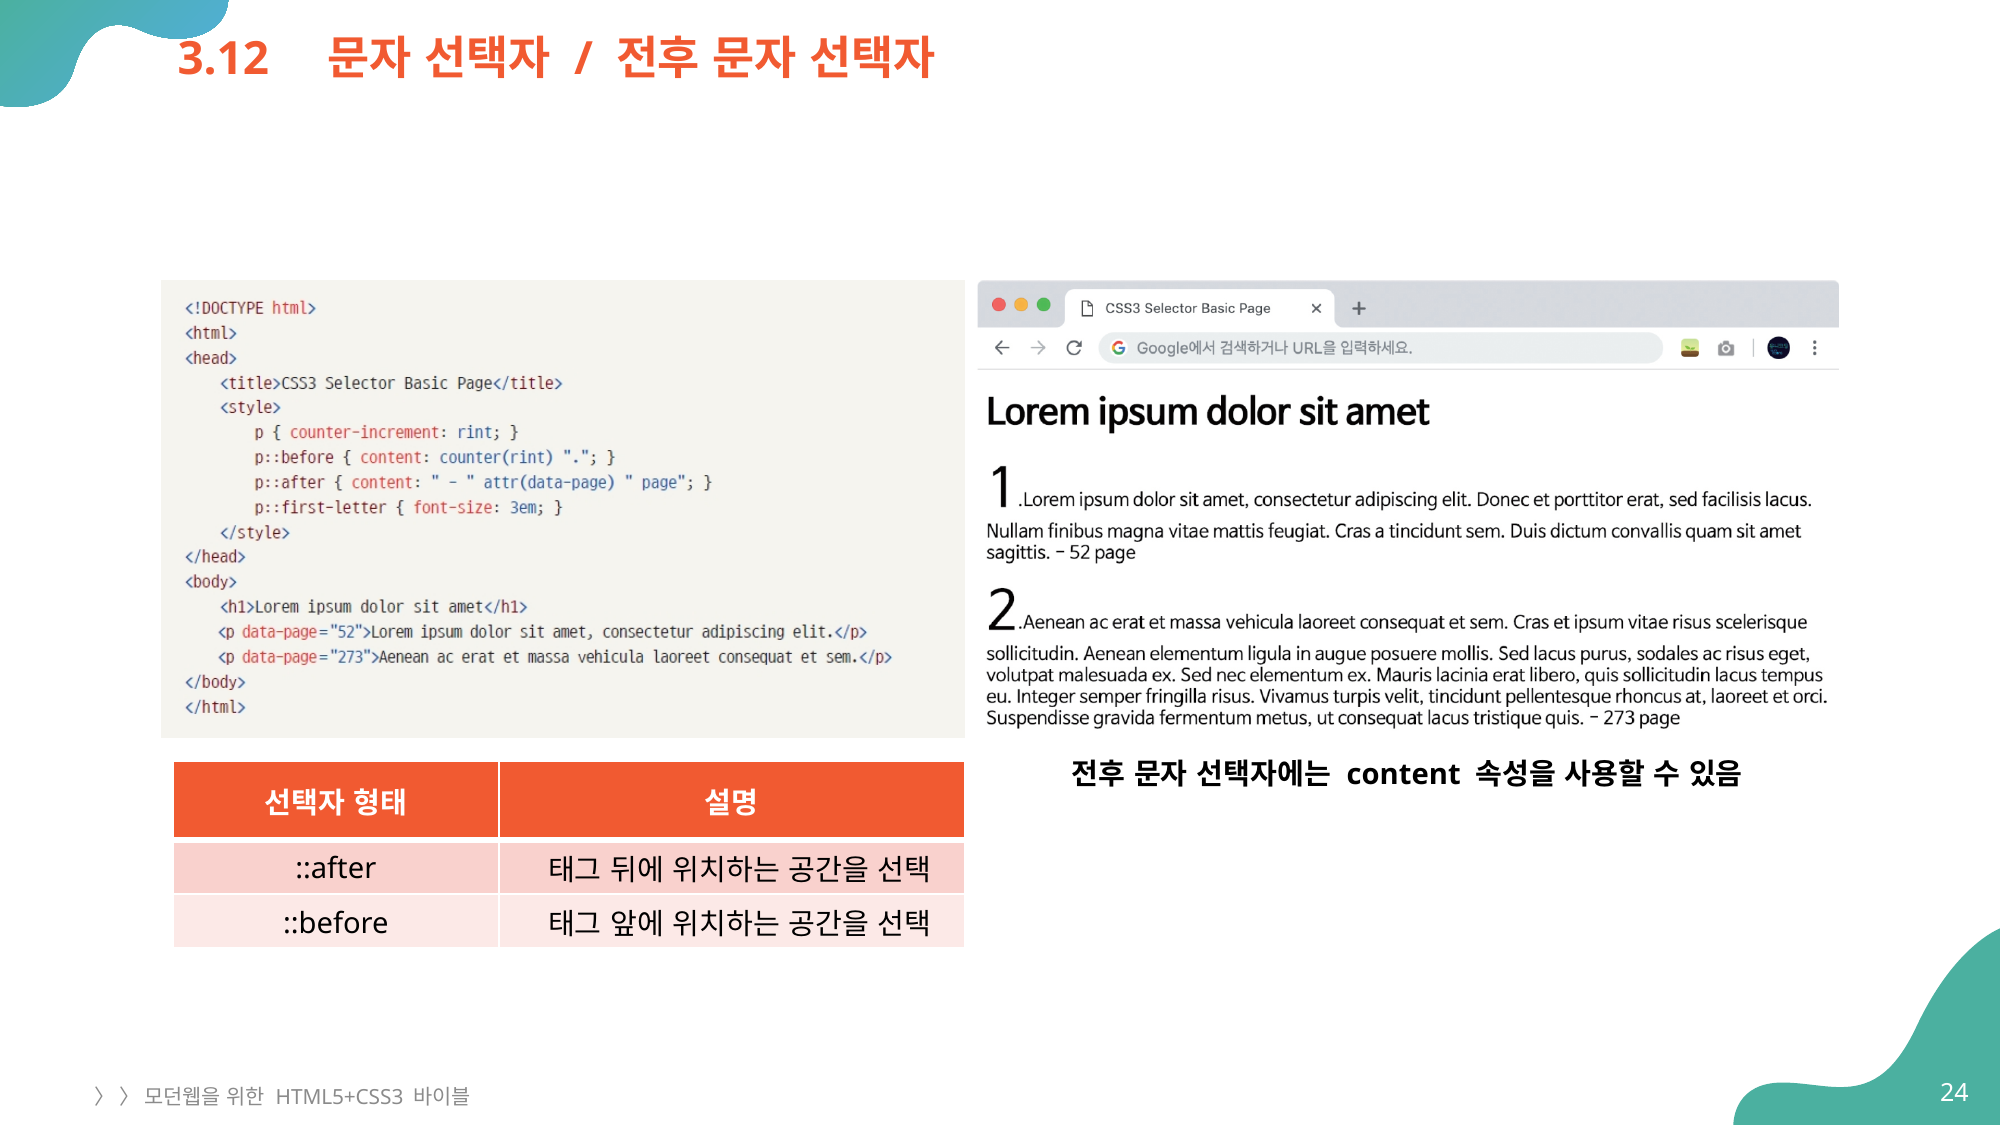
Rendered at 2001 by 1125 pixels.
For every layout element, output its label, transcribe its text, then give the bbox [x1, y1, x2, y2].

picture [161, 280, 965, 738]
table_cell ::before [174, 895, 498, 947]
slide_number 24 [1917, 1063, 1984, 1124]
table_cell 태그 뒤에 위치하는 공간을 선택 [500, 843, 964, 893]
table_cell 태그 앞에 위치하는 공간을 선택 [500, 895, 964, 947]
title 3.12 문자 선택자 / 전후 문자 선택자 [162, 27, 2000, 93]
table_header 선택자 형태 [174, 762, 498, 837]
picture [976, 280, 1839, 757]
text_box 전후 문자 선택자에는 content 속성을 사용할 수 있음 [1057, 757, 1758, 798]
table_header 설명 [500, 762, 964, 837]
footer 〉 〉 모던웹을 위한 HTML5+CSS3 바이블 [79, 1078, 755, 1114]
table_cell ::after [174, 843, 498, 893]
